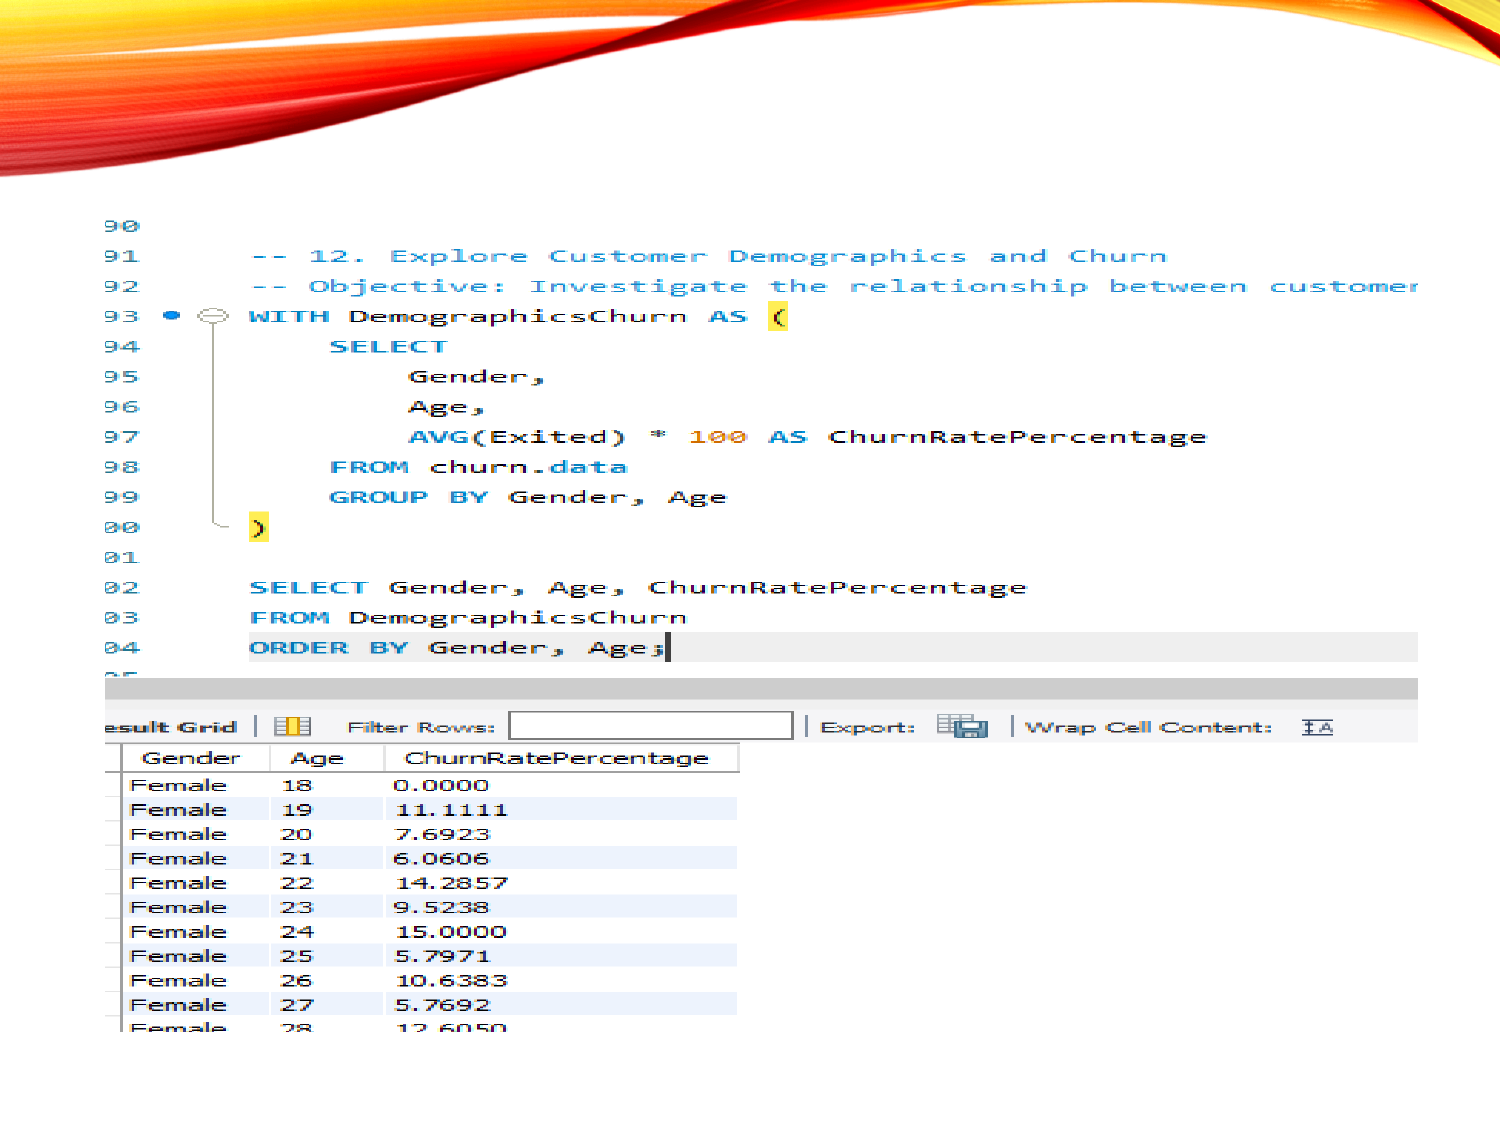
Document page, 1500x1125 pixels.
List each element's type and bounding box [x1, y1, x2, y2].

picture [0, 0, 1500, 178]
list [105, 210, 1419, 1032]
